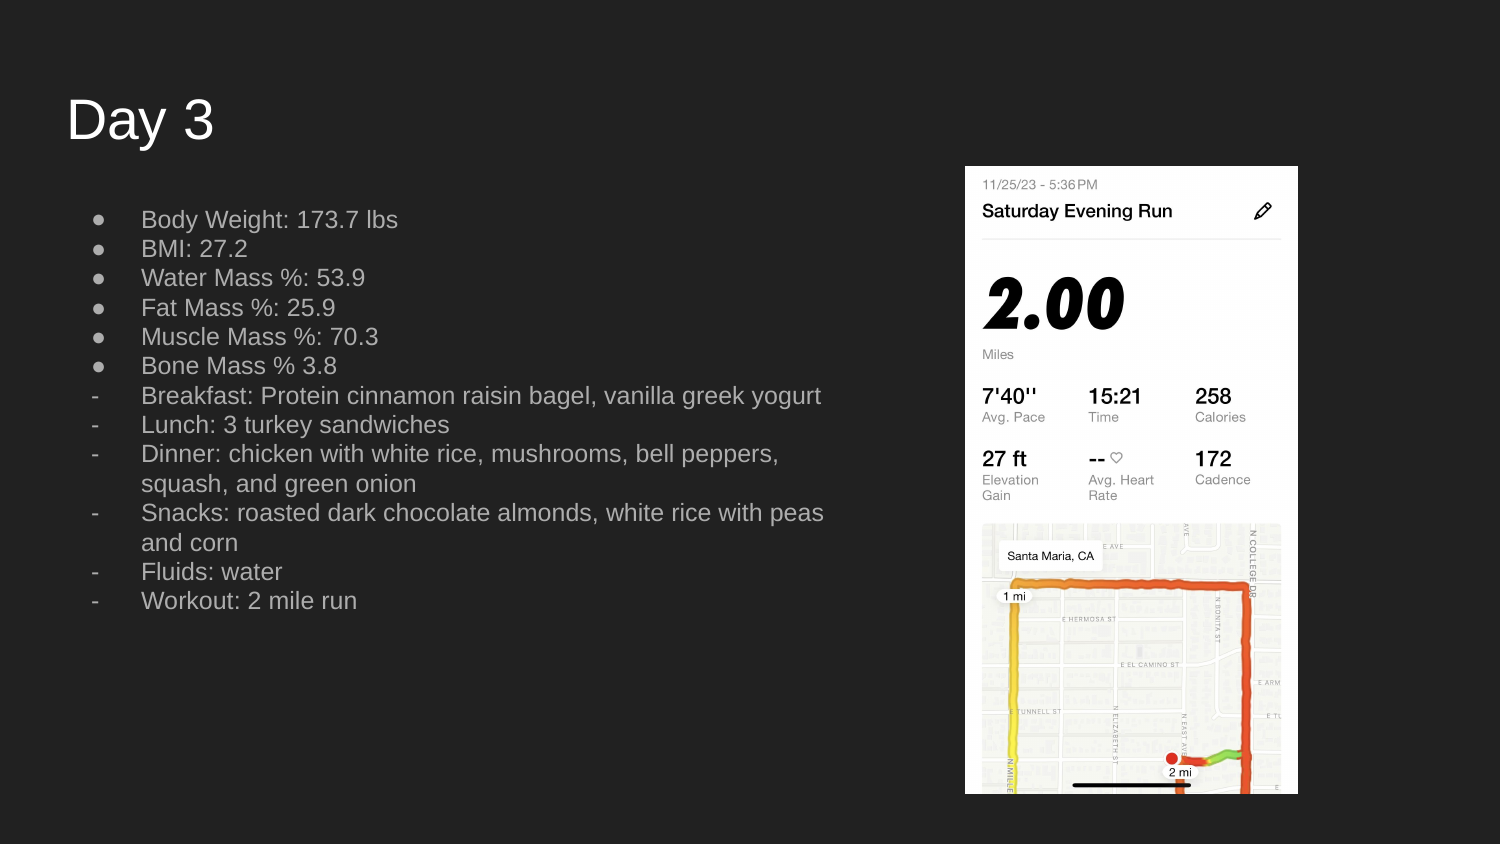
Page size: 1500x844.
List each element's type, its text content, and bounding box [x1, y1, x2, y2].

title Day 3 [51, 72, 1449, 167]
list Body Weight: 173.7 lbs BMI: 27.2 Water Mass %: 53.9 Fat Mass %: 25.9 Muscle Mass %: 70.3 Bone Mass % 3.8 Breakfast: Protein cinnamon raisin bagel, vanilla greek yogurt Lunch: 3 turkey sandwiches Dinner: chicken with white rice, mushrooms, bell peppers, squash, and green onion Snacks: roasted dark chocolate almonds, white rice with peas and corn Fluids: water Workout: 2 mile run [51, 189, 877, 750]
picture [965, 166, 1298, 794]
